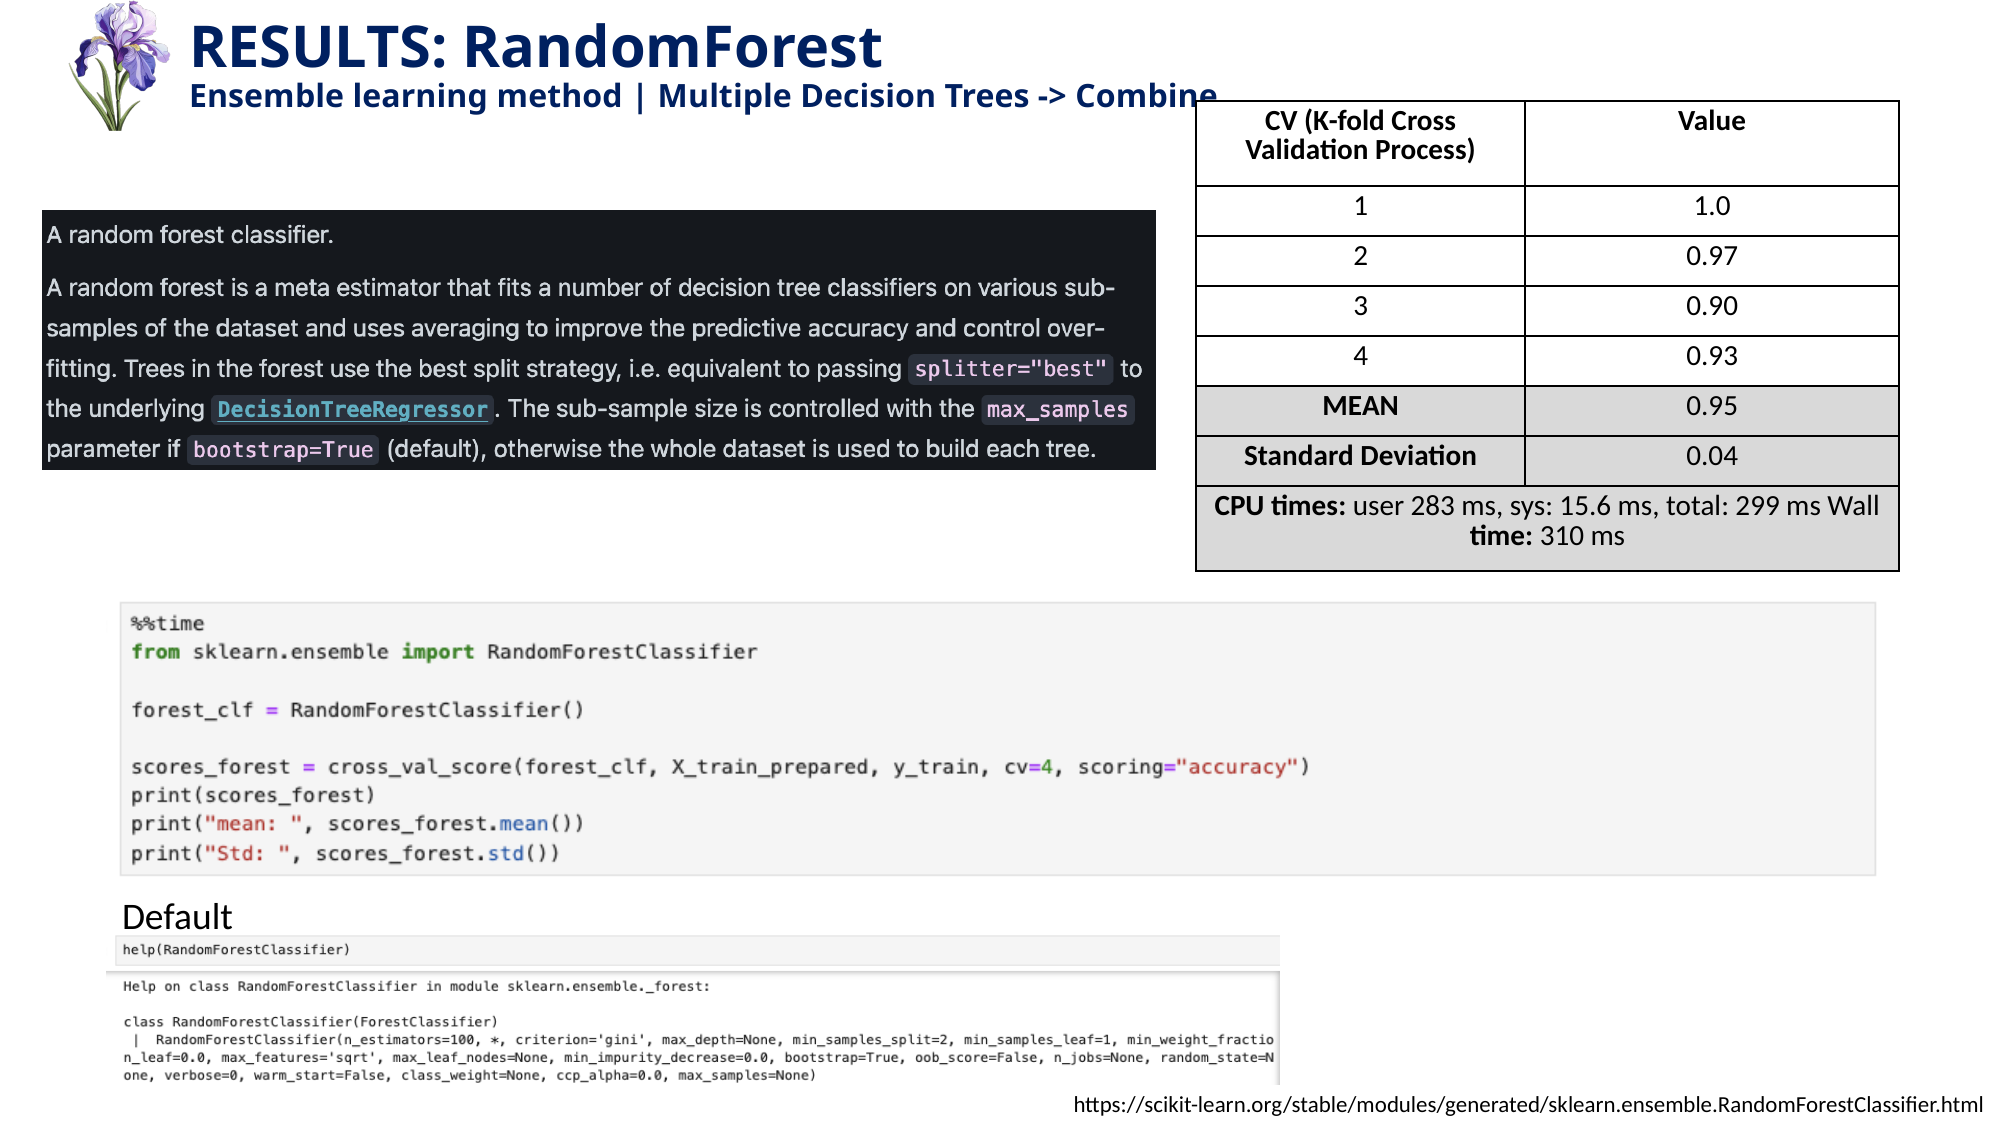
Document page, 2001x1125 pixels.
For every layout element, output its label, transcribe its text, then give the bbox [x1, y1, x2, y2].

table_cell 0.95 [1526, 387, 1898, 435]
title RESULTS: RandomForest Ensemble learning method | Multiple Decision Trees -> Combine [174, 9, 1900, 193]
table_cell 2 [1197, 237, 1524, 285]
text_box https://scikit-learn.org/stable/modules/generated/sklearn.ensemble.RandomForestClassifier.html [999, 1082, 2000, 1125]
table_cell 0.93 [1526, 337, 1898, 385]
table_cell MEAN [1197, 387, 1524, 435]
picture [41, 210, 1156, 470]
picture [106, 588, 1878, 881]
table_cell CPU times: user 283 ms, sys: 15.6 ms, total: 299 ms Wall time: 310 ms [1197, 487, 1898, 570]
table_cell 1 [1197, 187, 1524, 235]
picture [106, 926, 1280, 1085]
table_header Value [1526, 102, 1898, 185]
table_cell 0.90 [1526, 287, 1898, 335]
picture [41, 0, 194, 147]
table_cell 0.04 [1526, 437, 1898, 485]
table_cell Standard Deviation [1197, 437, 1524, 485]
table_cell 0.97 [1526, 237, 1898, 285]
text_box Default [107, 884, 248, 926]
table_cell 4 [1197, 337, 1524, 385]
table_cell 3 [1197, 287, 1524, 335]
table_header CV (K-fold Cross Validation Process) [1197, 102, 1524, 185]
table_cell 1.0 [1526, 187, 1898, 235]
